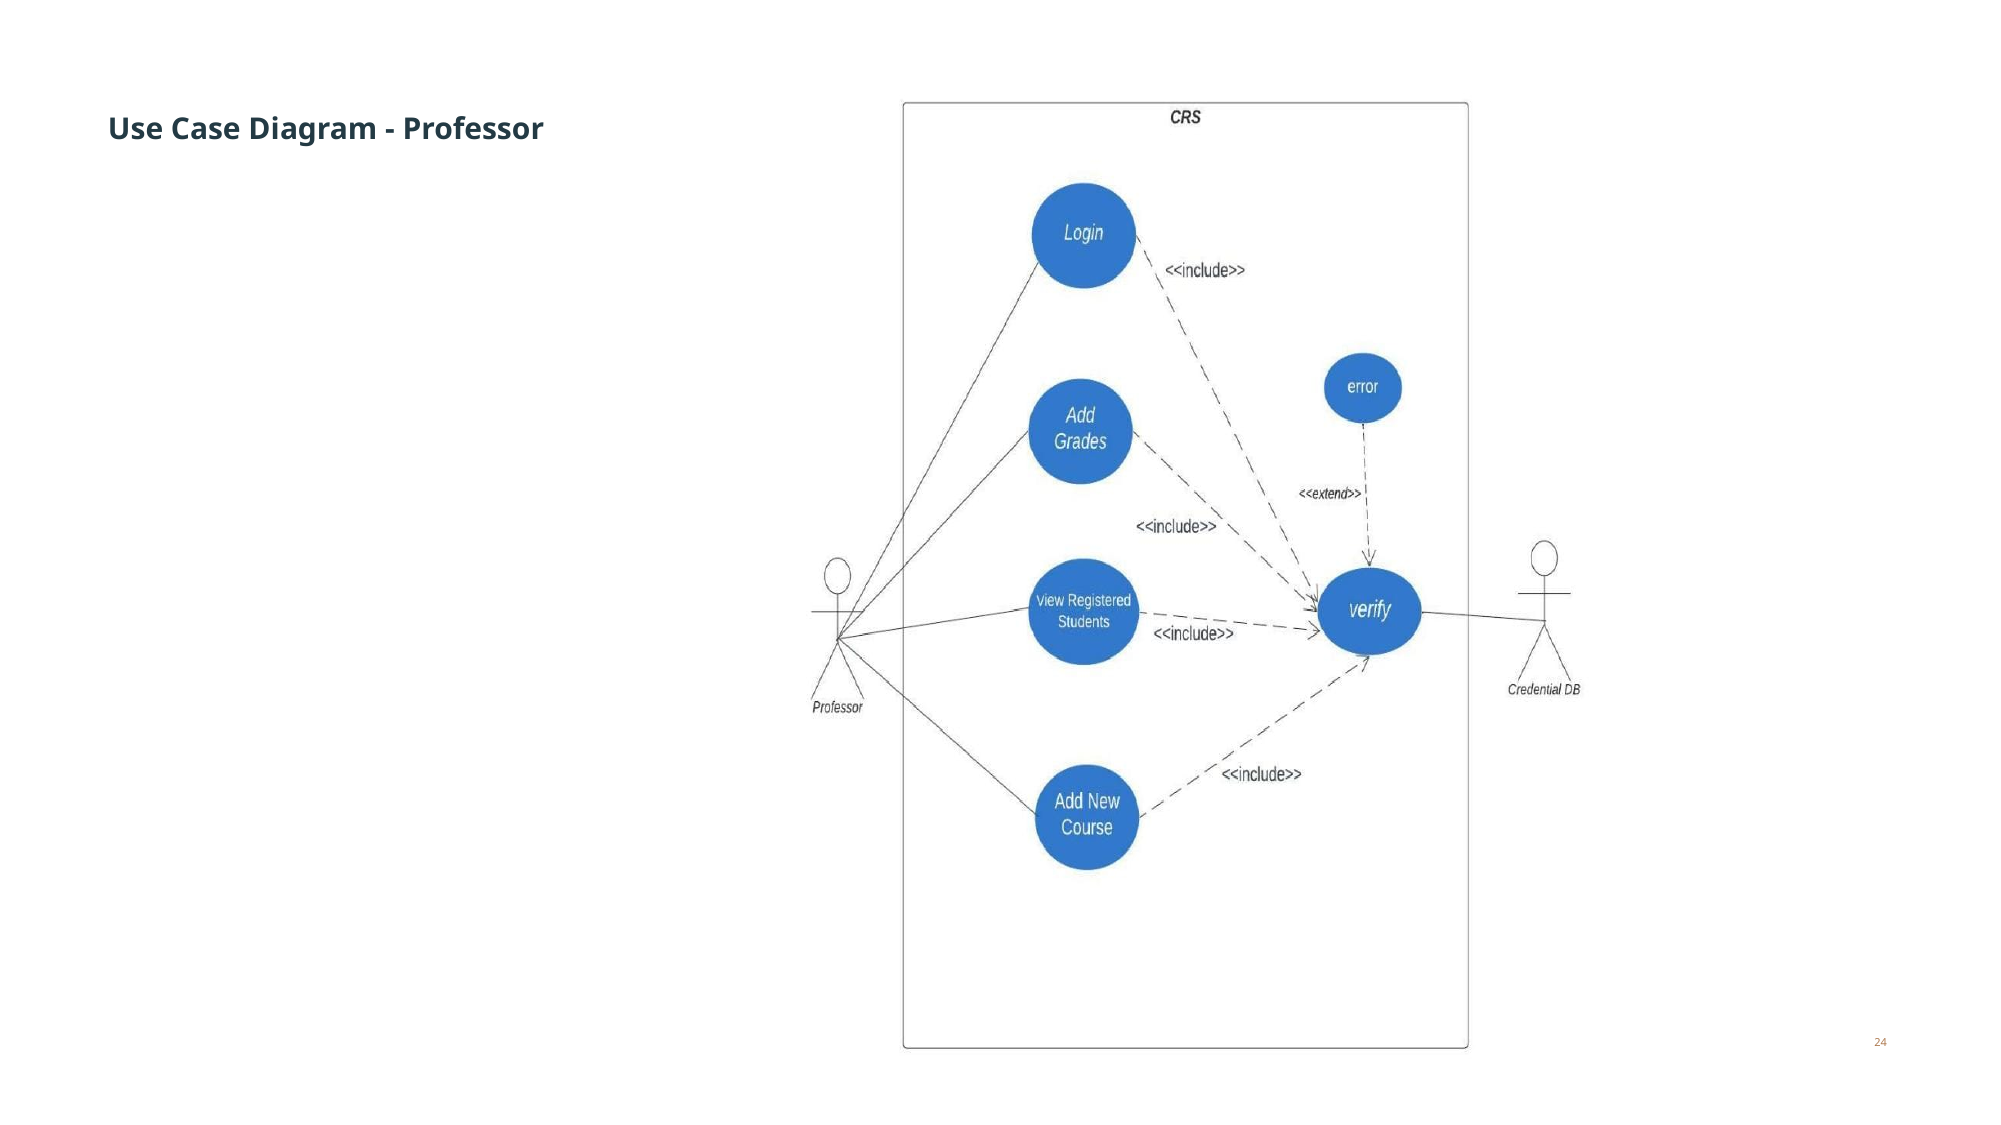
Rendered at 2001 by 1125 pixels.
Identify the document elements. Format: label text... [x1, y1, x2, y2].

slide_number ‹#› [1841, 1035, 1887, 1051]
title Use Case Diagram - Professor [107, 109, 726, 146]
picture [731, 57, 1689, 1085]
